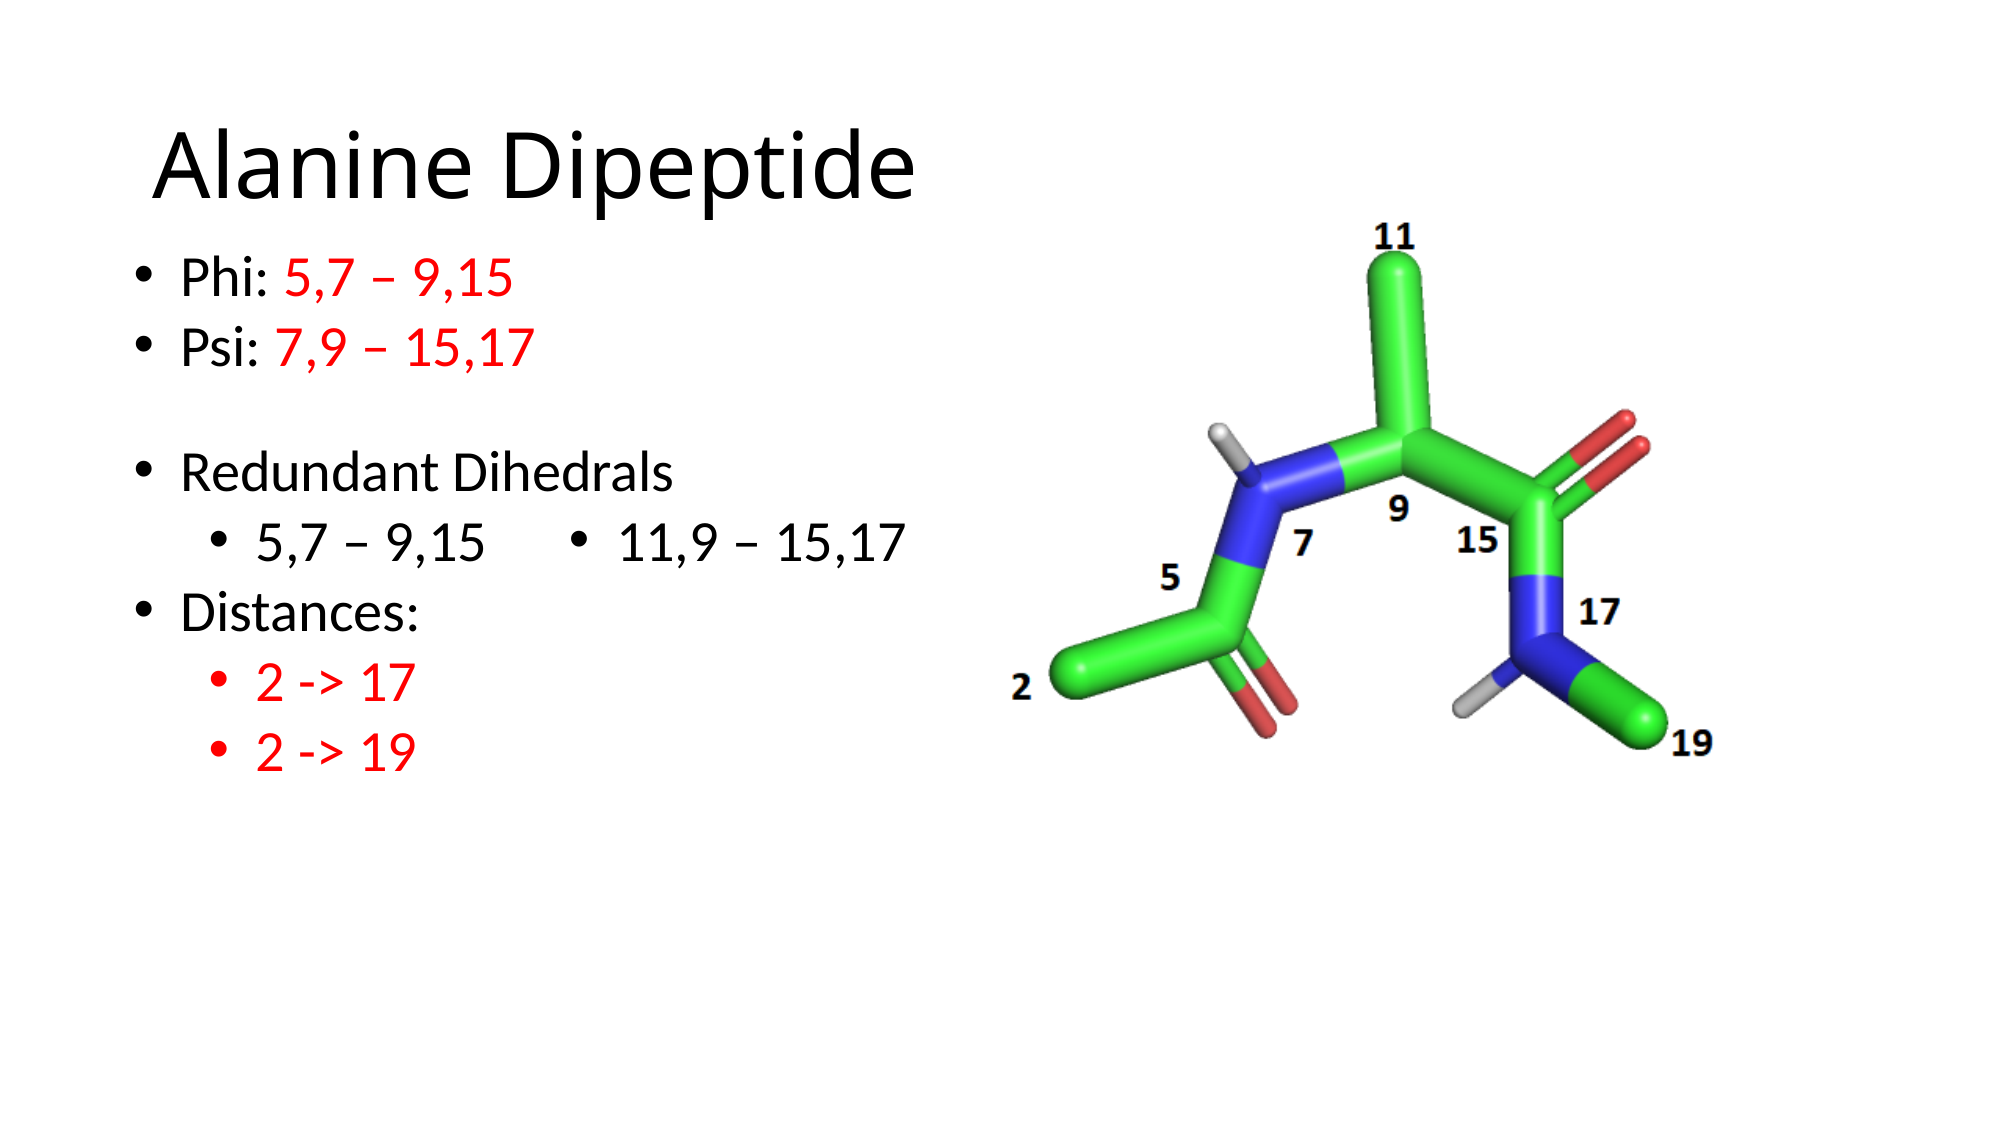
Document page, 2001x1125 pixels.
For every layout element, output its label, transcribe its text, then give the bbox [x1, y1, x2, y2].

text_box 11,9 – 15,17 [479, 496, 922, 626]
picture [964, 212, 1775, 822]
title Alanine Dipeptide [137, 59, 1863, 278]
text_box Phi: 5,7 – 9,15 Psi: 7,9 – 15,17 Redundant Dihedrals 5,7 – 9,15 Distances: 2 -> 17 2 -> 19 [118, 231, 720, 1001]
